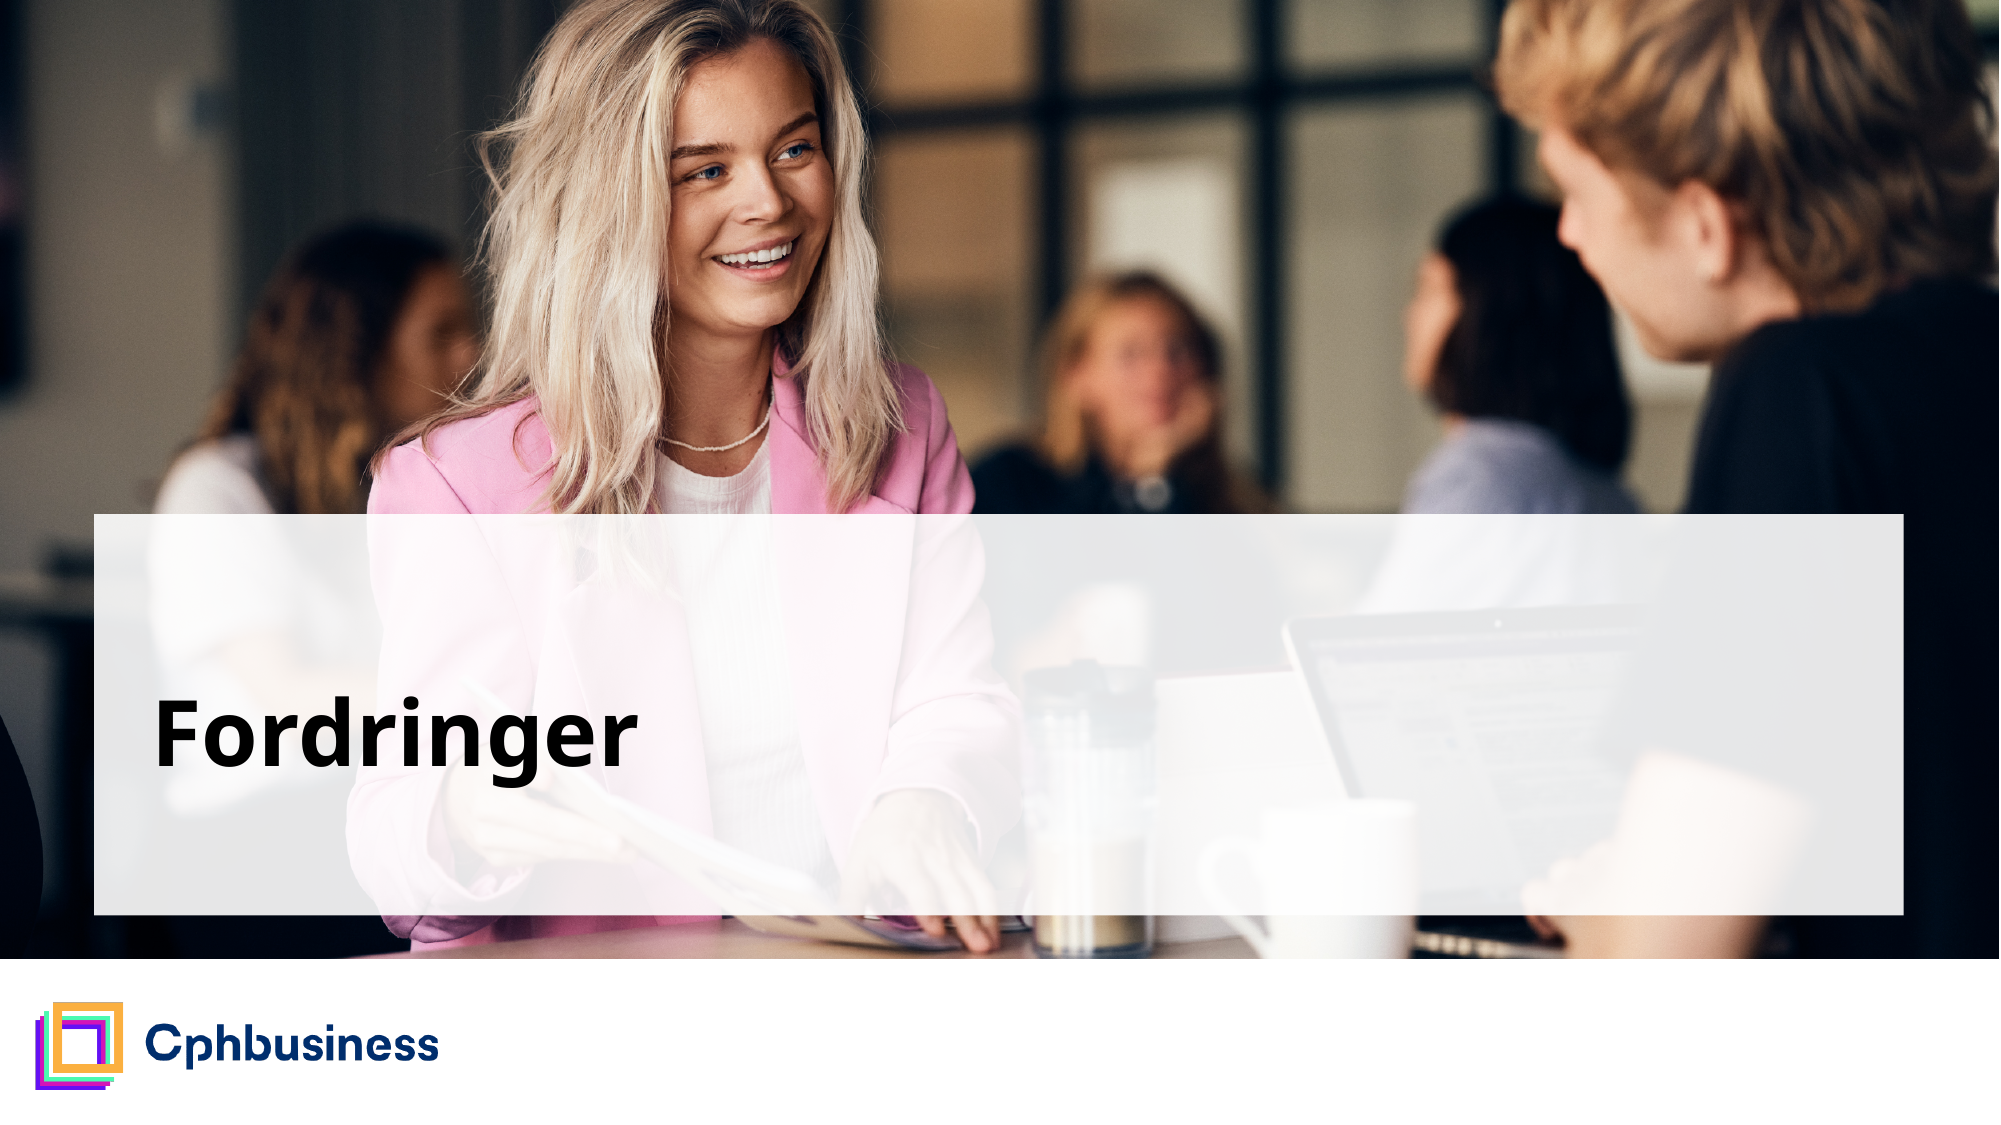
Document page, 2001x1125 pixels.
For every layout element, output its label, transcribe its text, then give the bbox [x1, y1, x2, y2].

picture [0, 0, 1999, 959]
picture [0, 967, 473, 1125]
title Fordringer [136, 524, 1862, 794]
